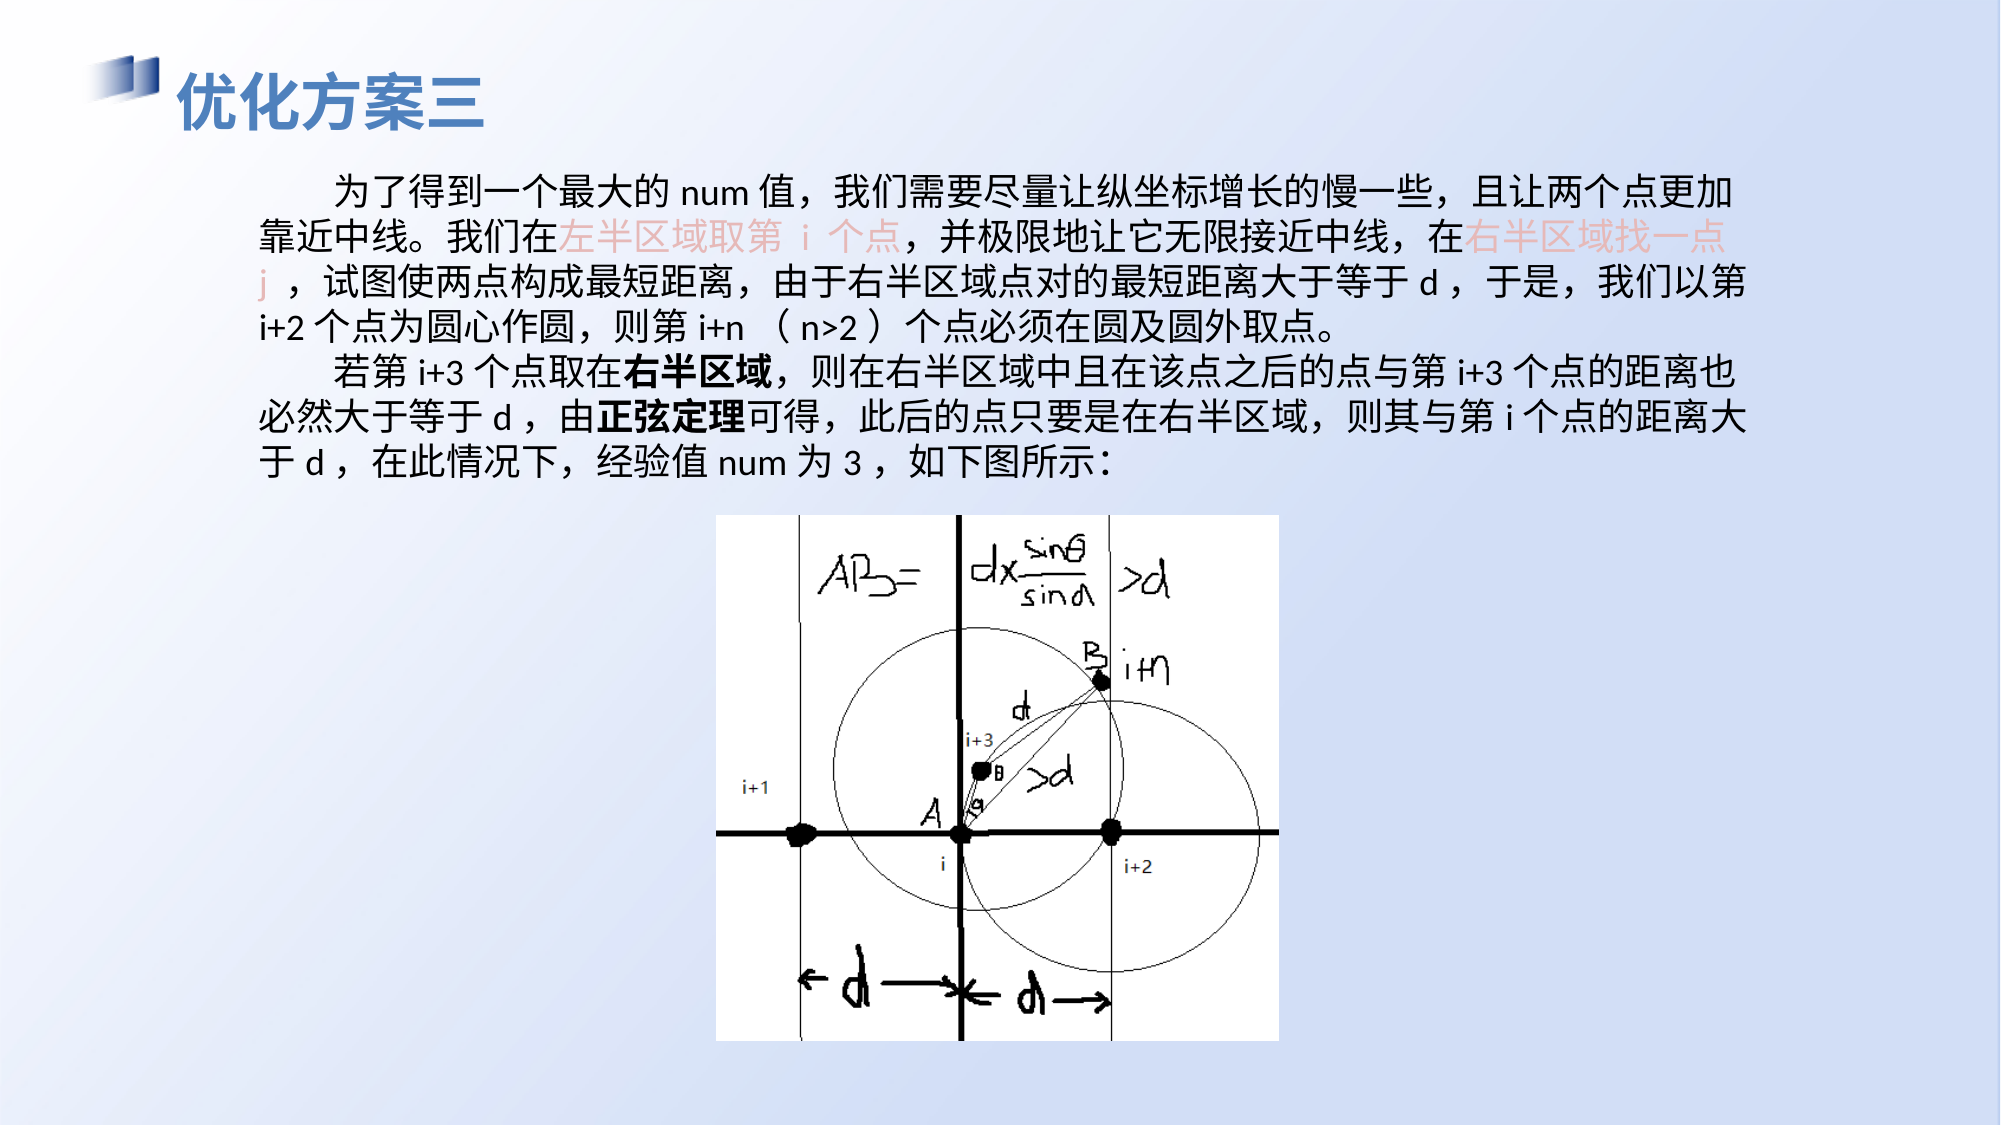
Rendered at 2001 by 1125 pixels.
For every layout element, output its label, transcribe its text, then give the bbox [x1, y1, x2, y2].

picture [0, 0, 2001, 1125]
text_box 优化方案三 [159, 16, 1700, 147]
text_box 为了得到一个最大的num值，我们需要尽量让纵坐标增长的慢一些，且让两个点更加靠近中线。我们在左半区域取第 i 个点，并极限地让它无限接近中线，在右半区域找一点 j ，试图使两点构成最短距离，由于右半区域点对的最短距离大于等于d，于是，我们以第i+2个点为圆心作圆，则第i+n（n>2）个点必须在圆及圆外取点。 若第i+3个点取在右半区域，则在右半区域中且在该点之后的点与第i+3个点的距离也必然大于等于d，由正弦定理可得，此后的点只要是在右半区域，则其与第i个点的距离大于d，在此情况下，经验值num为3，如下图所示： [244, 160, 1780, 491]
